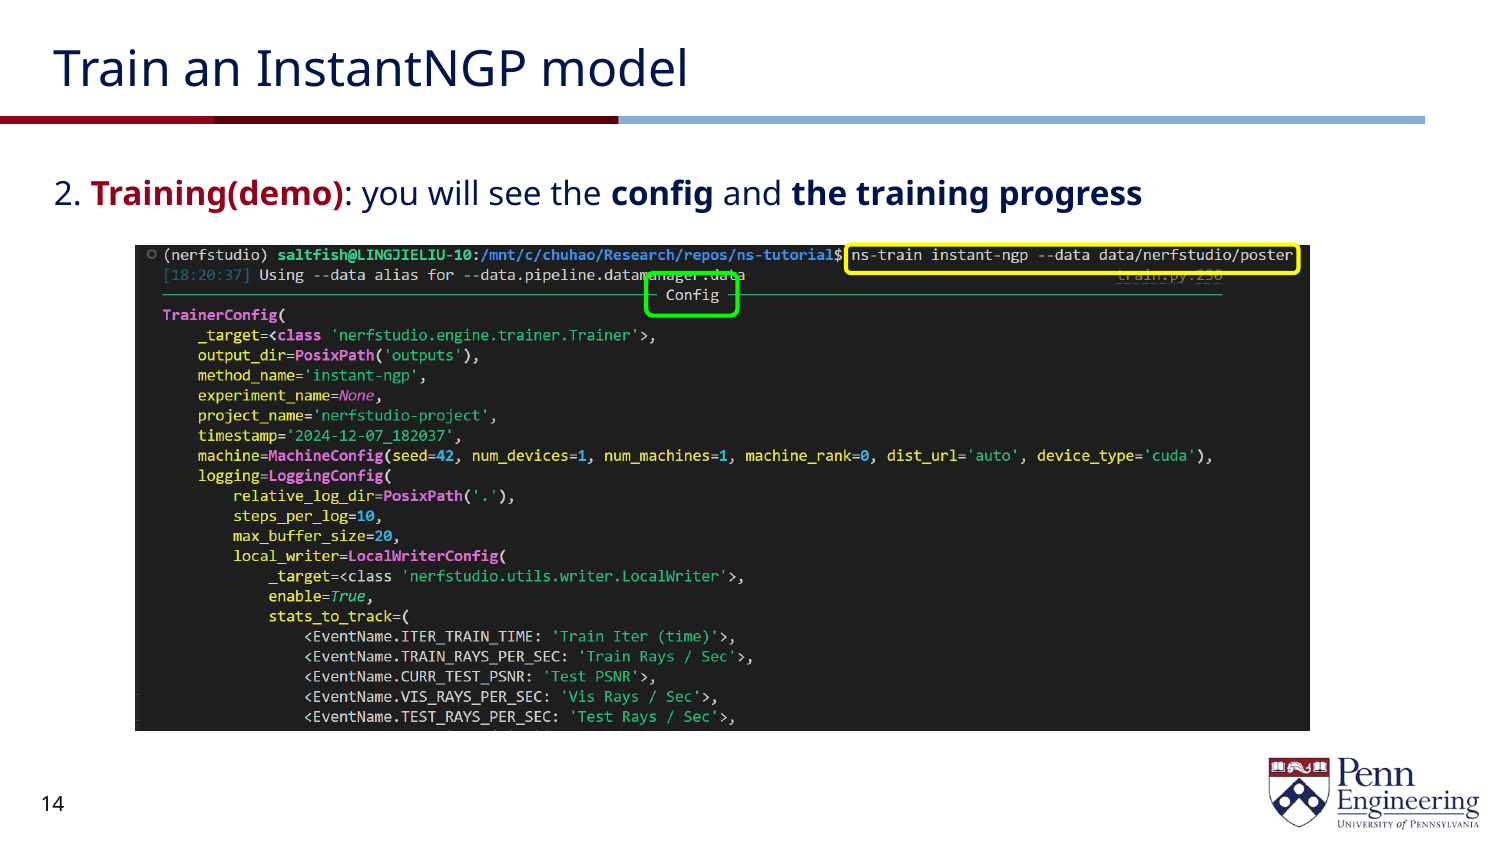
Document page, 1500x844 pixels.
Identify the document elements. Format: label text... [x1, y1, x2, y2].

picture [135, 245, 1311, 731]
picture [1267, 756, 1479, 830]
list 2. Training(demo): you will see the config and the training progress [38, 164, 1407, 232]
title Train an InstantNGP model [38, 10, 1389, 124]
slide_number ‹#› [25, 782, 95, 828]
